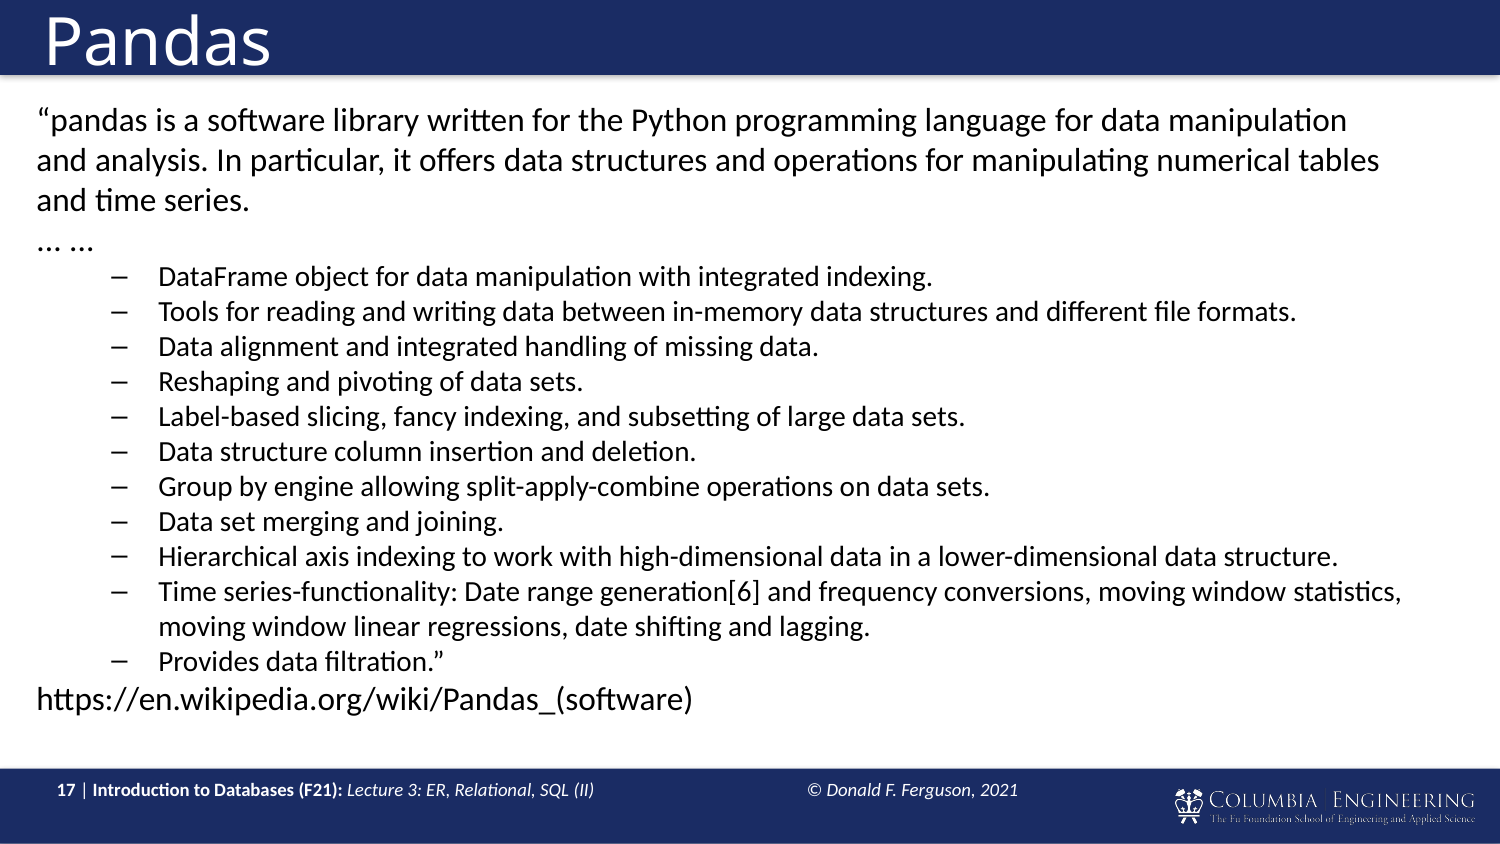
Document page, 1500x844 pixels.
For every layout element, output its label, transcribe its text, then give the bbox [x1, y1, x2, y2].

list “pandas is a software library written for the Python programming language for data manipulation and analysis. In particular, it offers data structures and operations for manipulating numerical tables and time series. ... ... DataFrame object for data manipulation with integrated indexing. Tools for reading and writing data between in-memory data structures and different file formats. Data alignment and integrated handling of missing data. Reshaping and pivoting of data sets. Label-based slicing, fancy indexing, and subsetting of large data sets. Data structure column insertion and deletion. Group by engine allowing split-apply-combine operations on data sets. Data set merging and joining. Hierarchical axis indexing to work with high-dimensional data in a lower-dimensional data structure. Time series-functionality: Date range generation[6] and frequency conversions, moving window statistics, moving window linear regressions, date shifting and lagging. Provides data filtration.” https://en.wikipedia.org/wiki/Pandas_(software) [21, 90, 1472, 754]
title Pandas [28, 0, 1450, 73]
